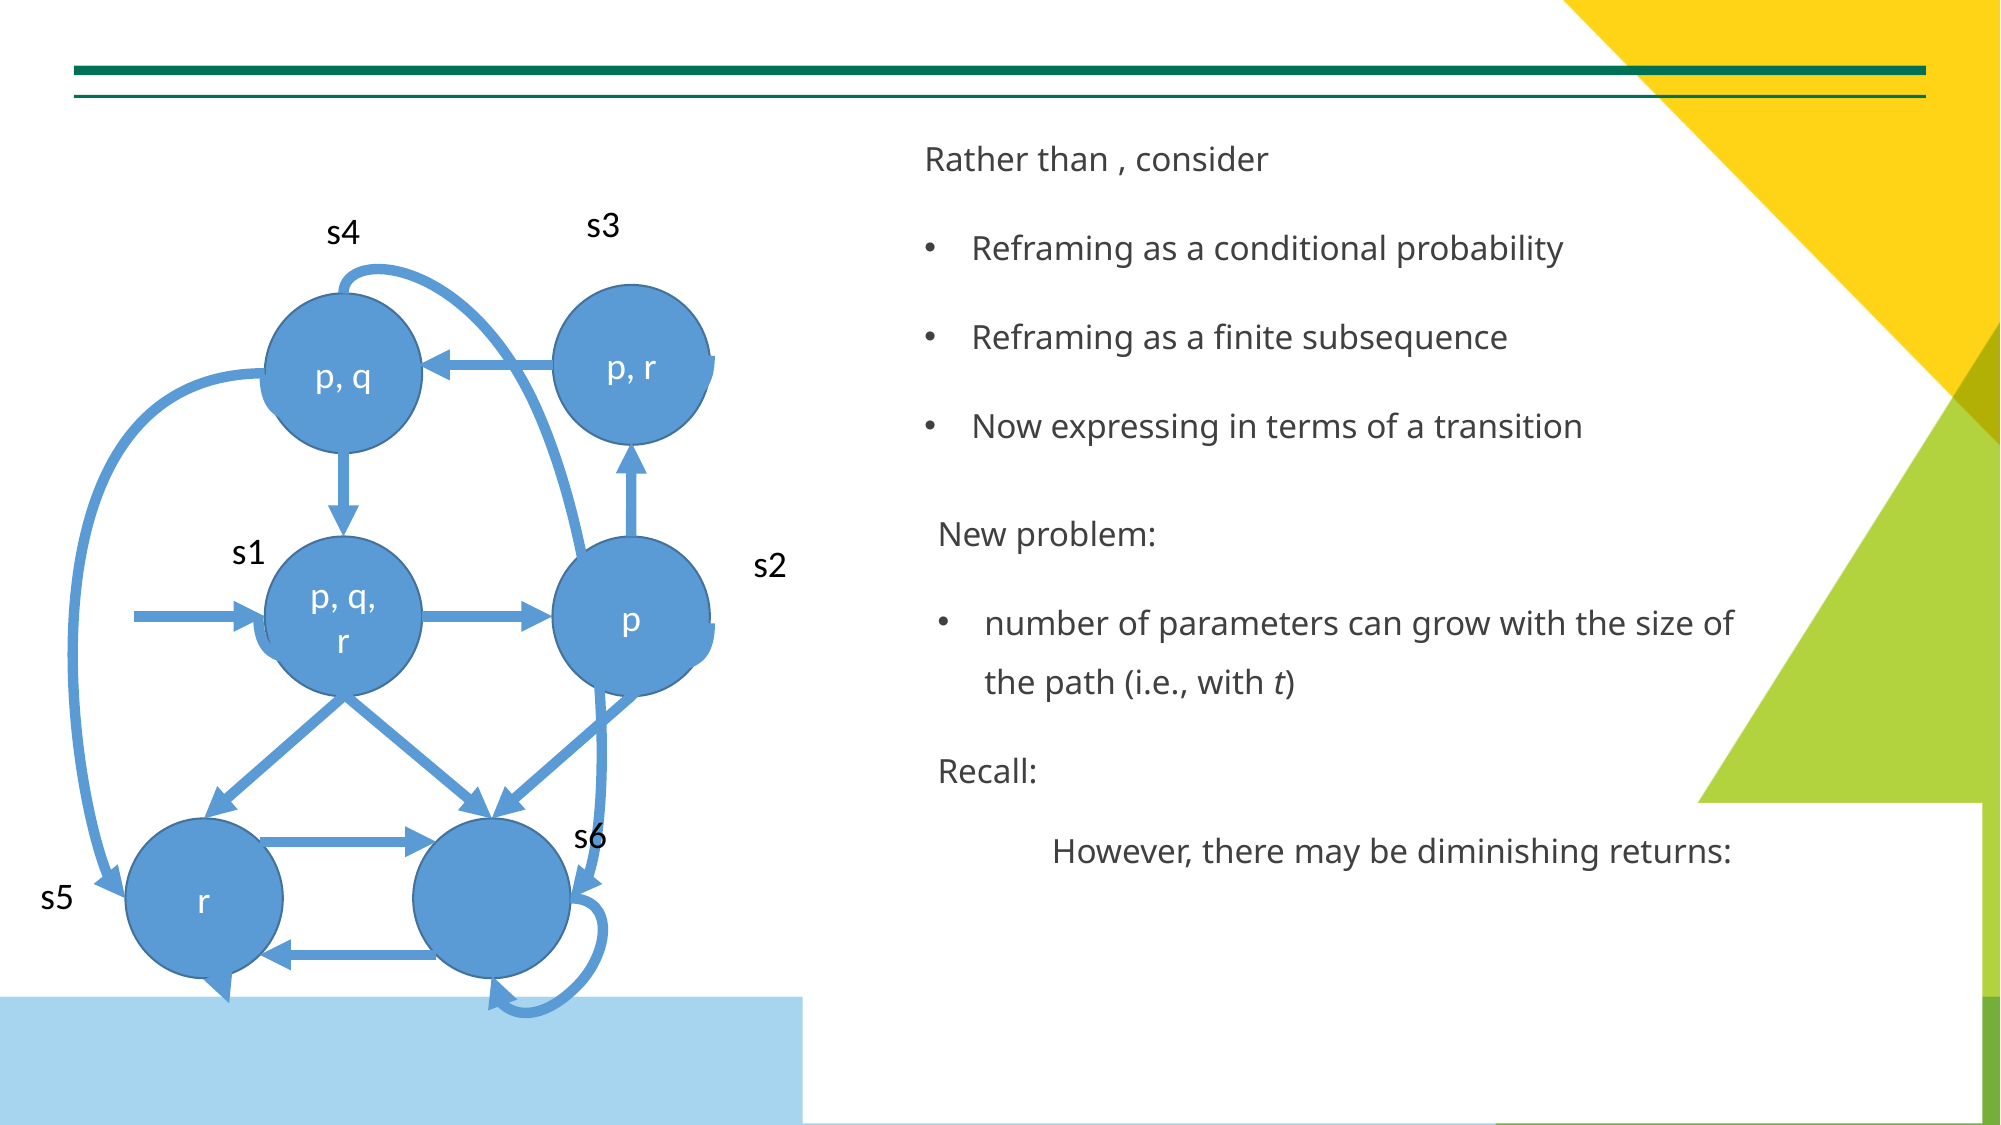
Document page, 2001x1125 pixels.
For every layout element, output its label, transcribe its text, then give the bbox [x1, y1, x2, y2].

text_box s3 [571, 192, 636, 252]
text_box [344, 710, 491, 819]
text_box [125, 373, 265, 899]
text_box p, r [551, 283, 711, 446]
text_box s4 [311, 199, 376, 260]
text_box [265, 710, 344, 819]
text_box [491, 710, 632, 819]
text_box p, q [263, 292, 424, 455]
text_box r [124, 847, 284, 974]
text_box s6 [558, 819, 623, 864]
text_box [258, 616, 337, 697]
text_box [491, 898, 571, 979]
text_box s2 [760, 532, 803, 592]
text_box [150, 923, 230, 1004]
text_box New problem: number of parameters can grow with the size of the path (i.e., with t) Recall: [922, 485, 1755, 802]
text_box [630, 355, 710, 436]
text_box s5 [25, 864, 90, 925]
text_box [154, 482, 760, 710]
picture [0, 0, 2000, 1125]
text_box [265, 374, 344, 455]
text_box [412, 819, 572, 980]
